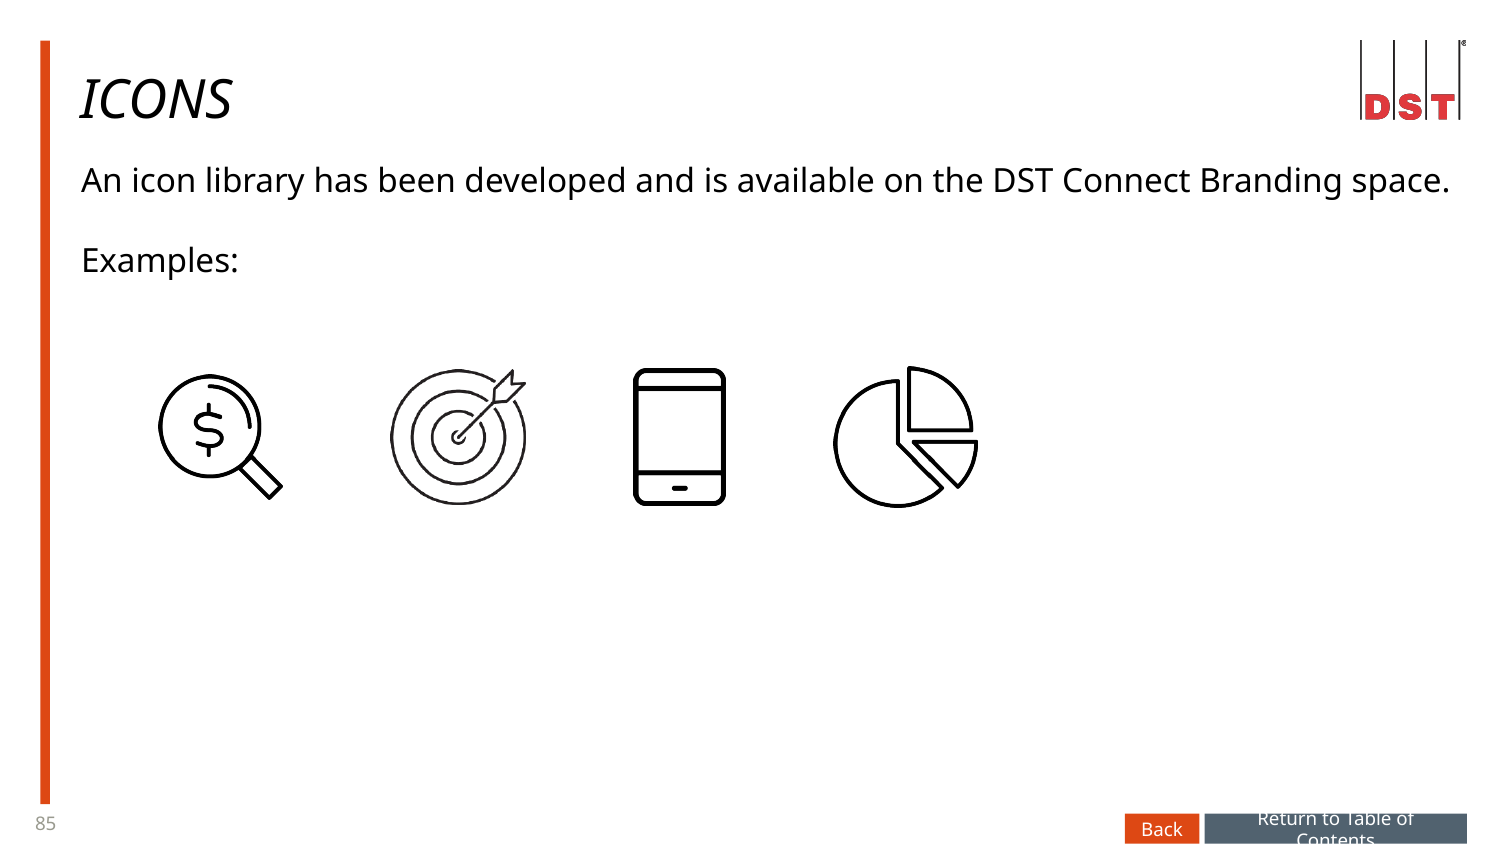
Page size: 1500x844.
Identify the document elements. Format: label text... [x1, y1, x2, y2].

title icons [79, 39, 1340, 129]
text_box Back [1123, 812, 1201, 844]
picture [633, 367, 726, 507]
text_box Return to Table of Contents [1202, 812, 1469, 844]
list An icon library has been developed and is available on the DST Connect Branding space. Examples: [81, 159, 1463, 805]
picture [833, 366, 978, 508]
picture [157, 374, 283, 500]
picture [390, 369, 526, 505]
